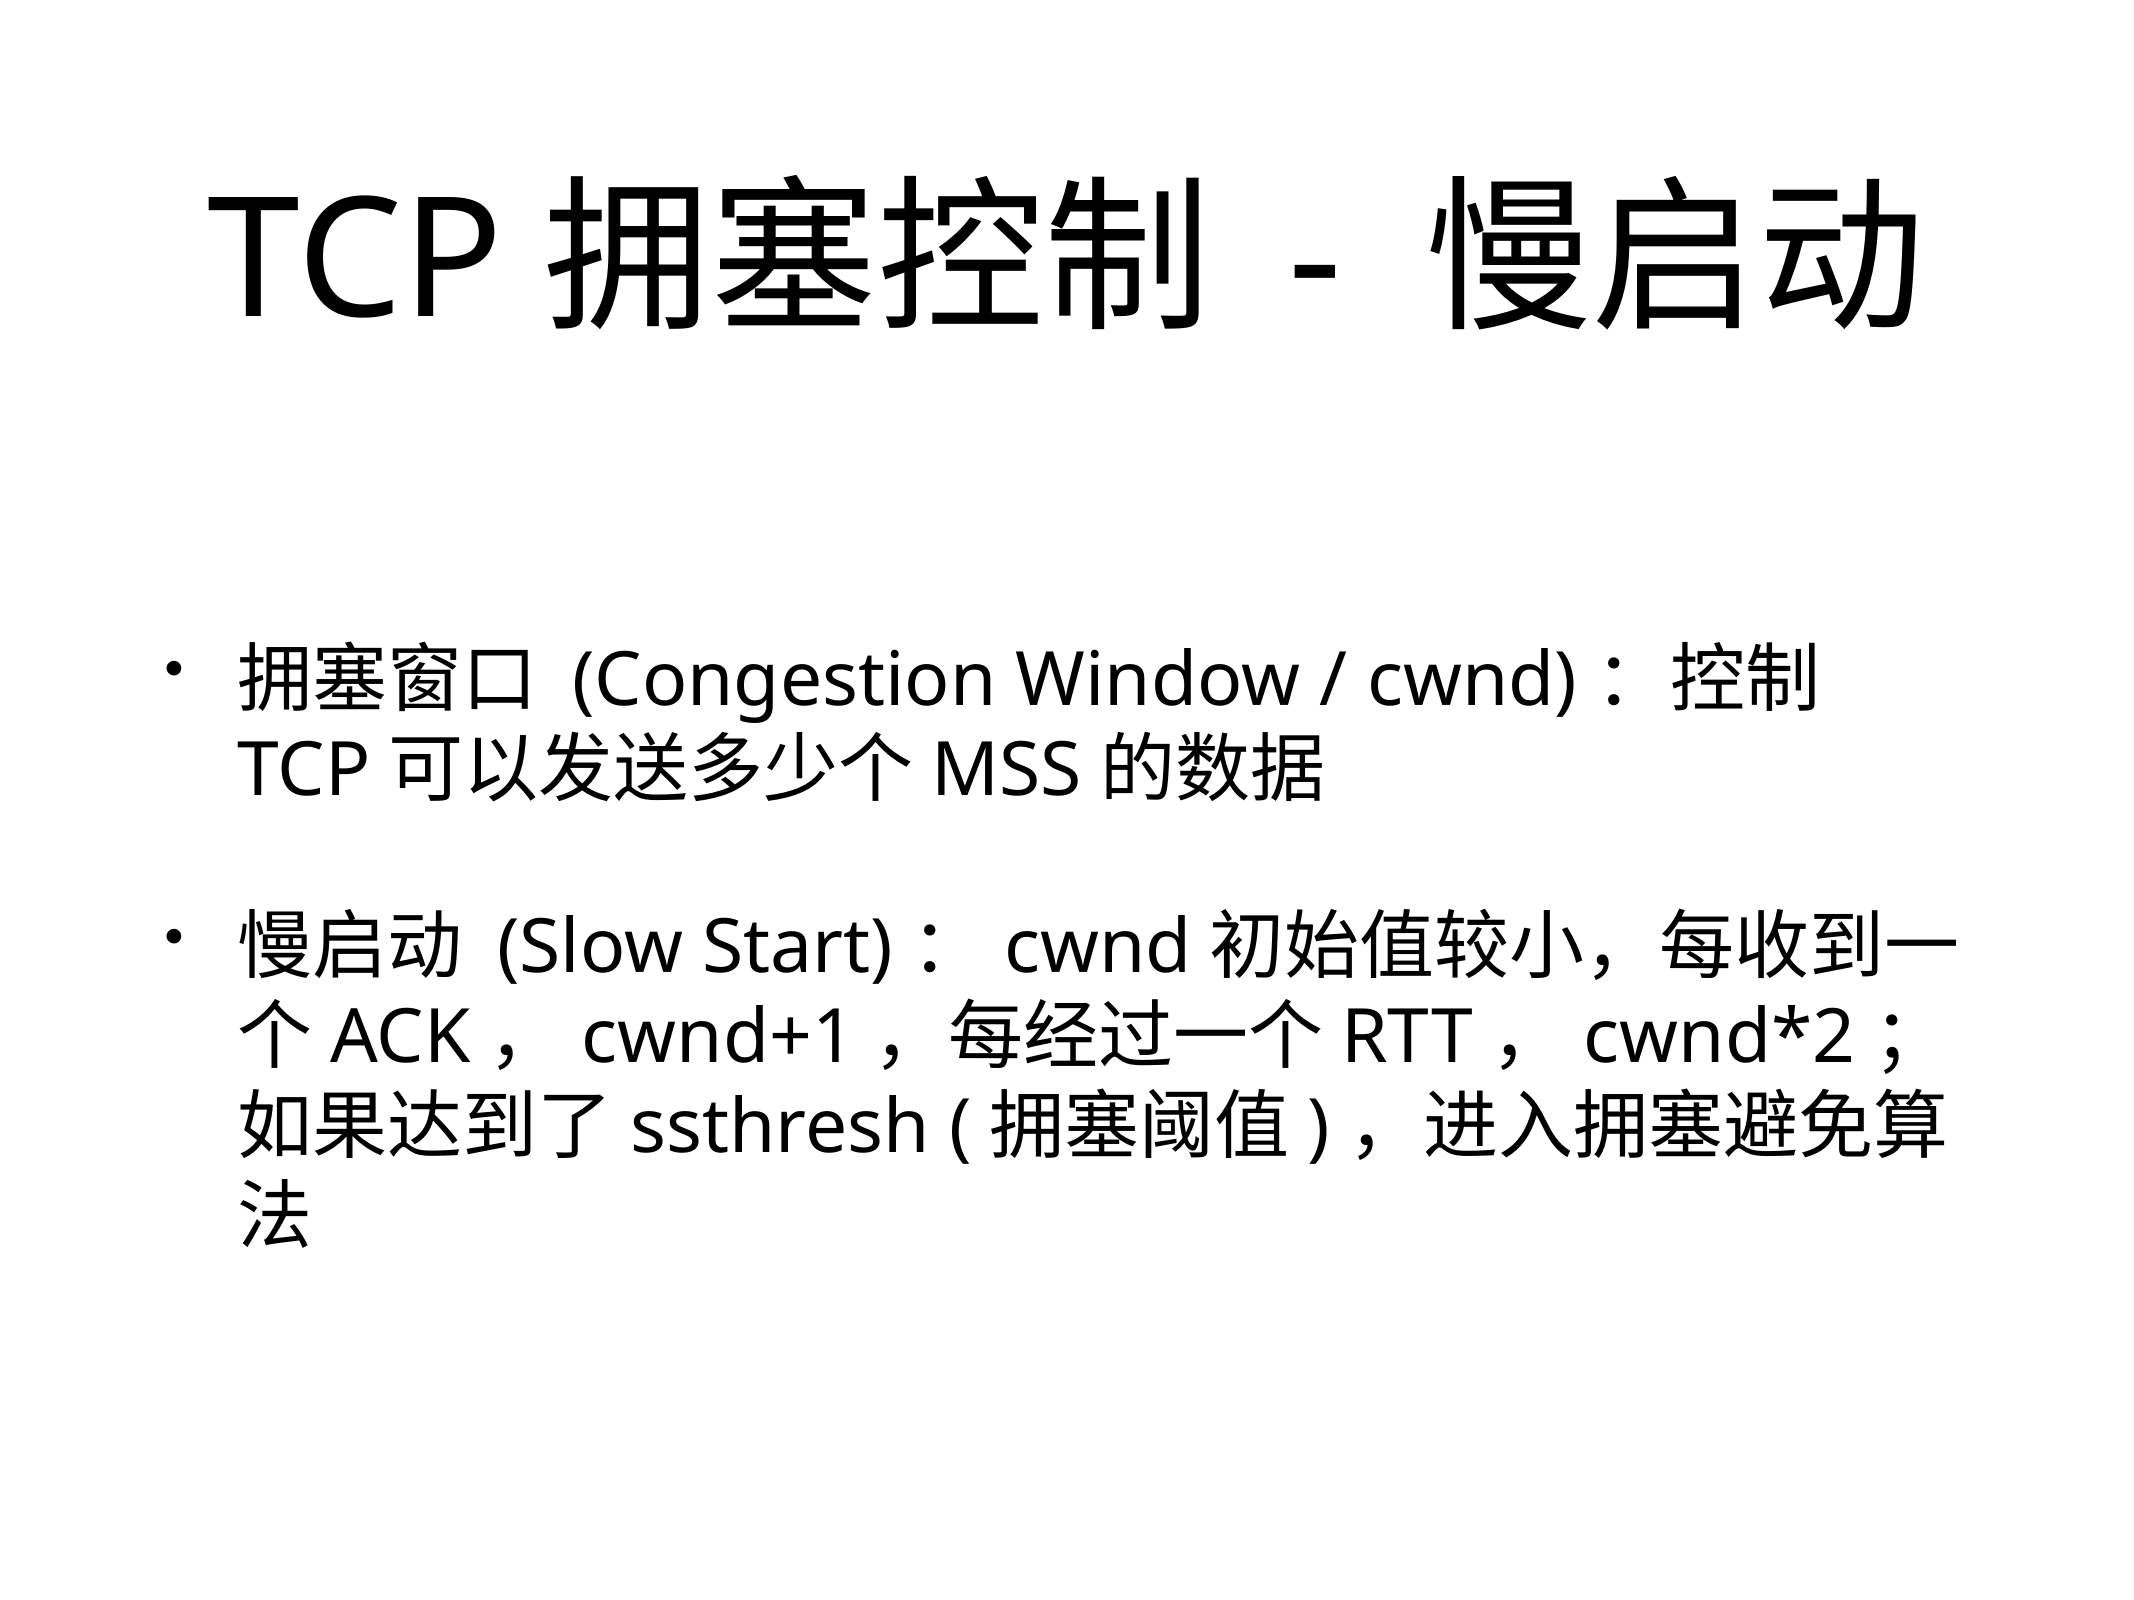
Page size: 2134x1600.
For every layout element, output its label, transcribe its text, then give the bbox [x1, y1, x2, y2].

title TCP拥塞控制 - 慢启动 [155, 72, 1978, 427]
list 拥塞窗口 (Congestion Window / cwnd)：控制TCP可以发送多少个MSS的数据 慢启动 (Slow Start)：cwnd初始值较小，每收到一个ACK，cwnd+1，每经过一个RTT，cwnd*2；如果达到了ssthresh (拥塞阈值)，进入拥塞避免算法 [155, 427, 1978, 1460]
